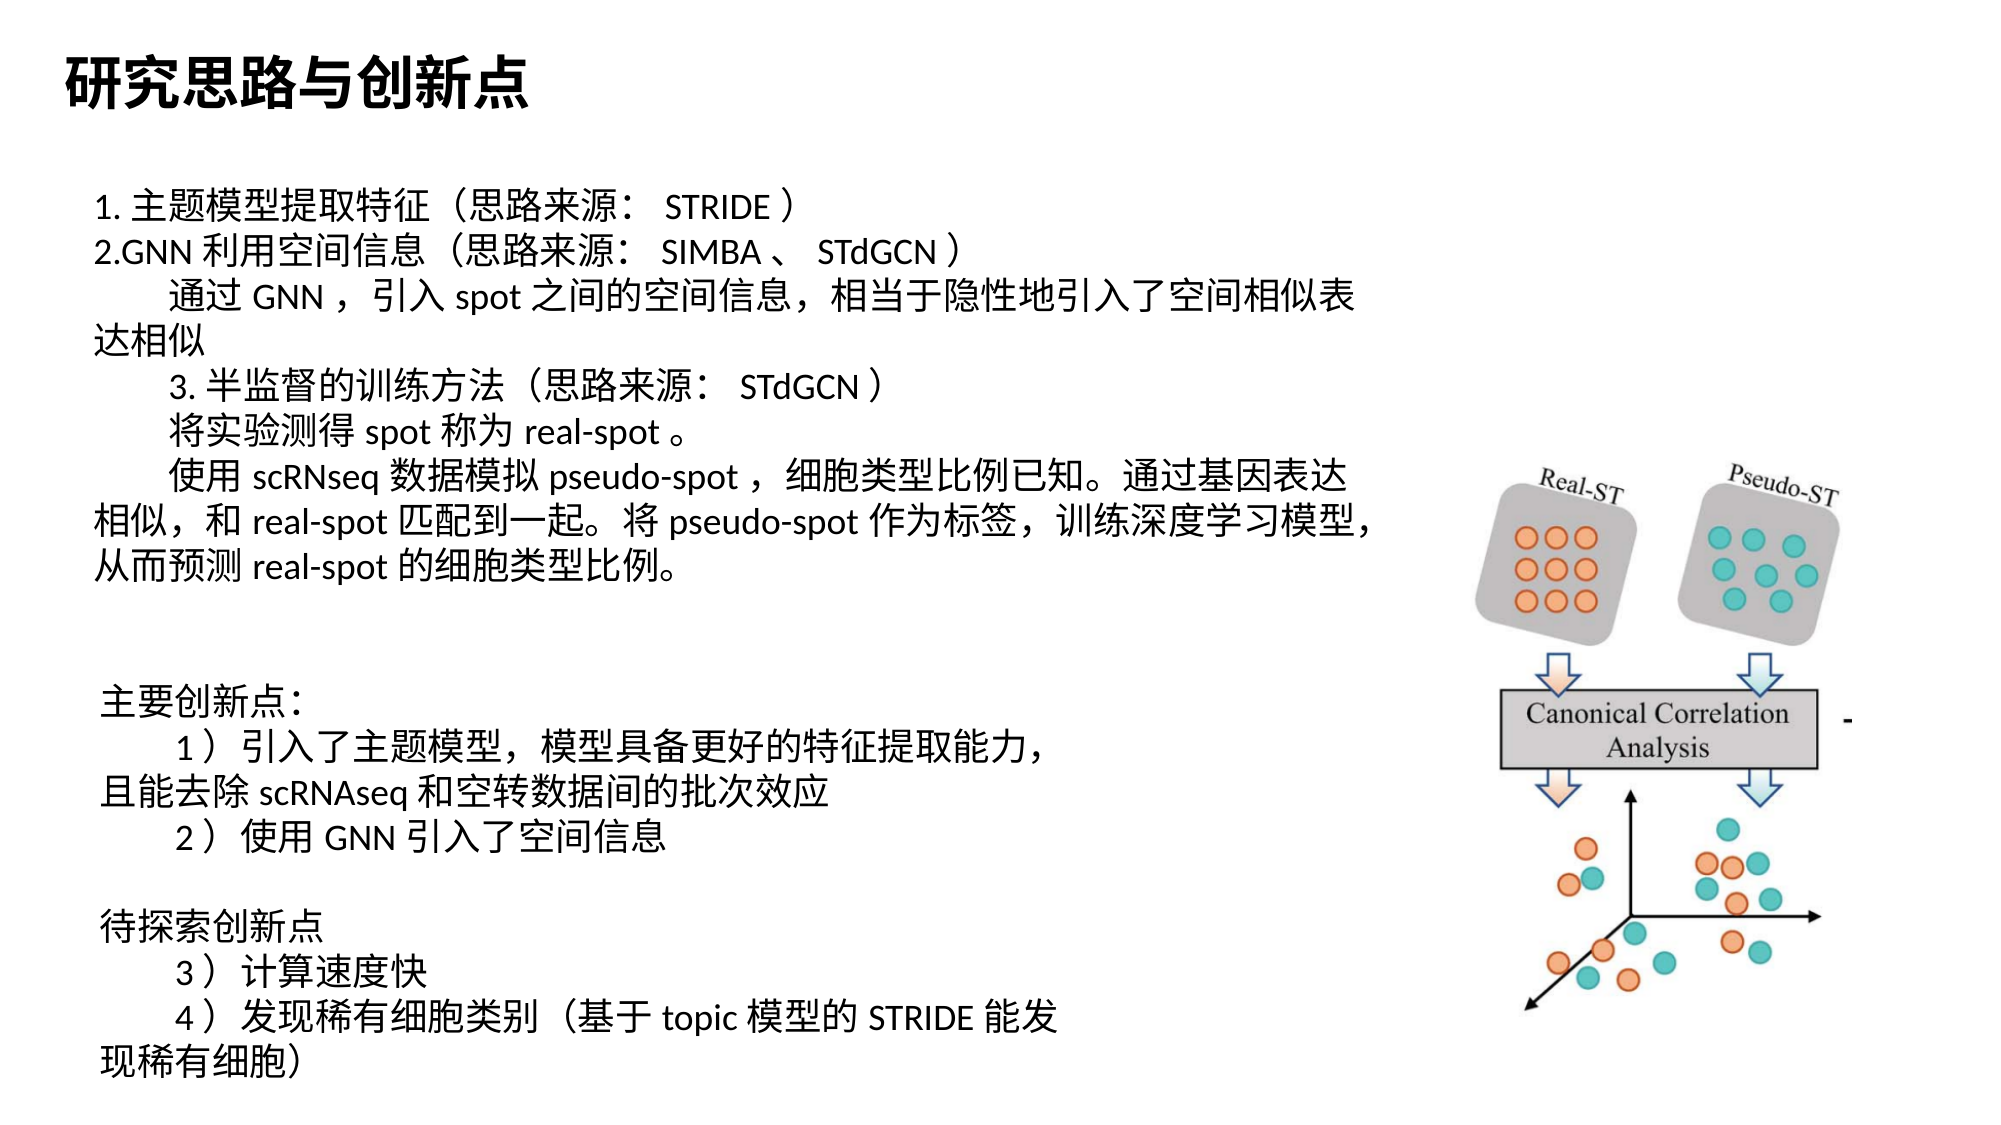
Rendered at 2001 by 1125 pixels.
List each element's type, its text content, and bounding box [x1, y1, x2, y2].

text_box 主要创新点： 1）引入了主题模型，模型具备更好的特征提取能力，且能去除scRNAseq和空转数据间的批次效应 2）使用GNN引入了空间信息 待探索创新点 3）计算速度快 4）发现稀有细胞类别（基于topic模型的STRIDE能发现稀有细胞） [85, 670, 1086, 1125]
text_box 研究思路与创新点 [49, 38, 1524, 124]
picture [1450, 447, 1852, 1030]
text_box 1.主题模型提取特征（思路来源：STRIDE） 2.GNN利用空间信息（思路来源：SIMBA、STdGCN） 通过GNN，引入spot之间的空间信息，相当于隐性地引入了空间相似表达相似 3.半监督的训练方法（思路来源：STdGCN） 将实验测得spot称为real-spot。 使用scRNseq数据模拟pseudo-spot，细胞类型比例已知。通过基因表达相似，和real-spot匹配到一起。将pseudo-spot作为标签，训练深度学习模型，从而预测real-spot的细胞类型比例。 [78, 174, 1393, 639]
